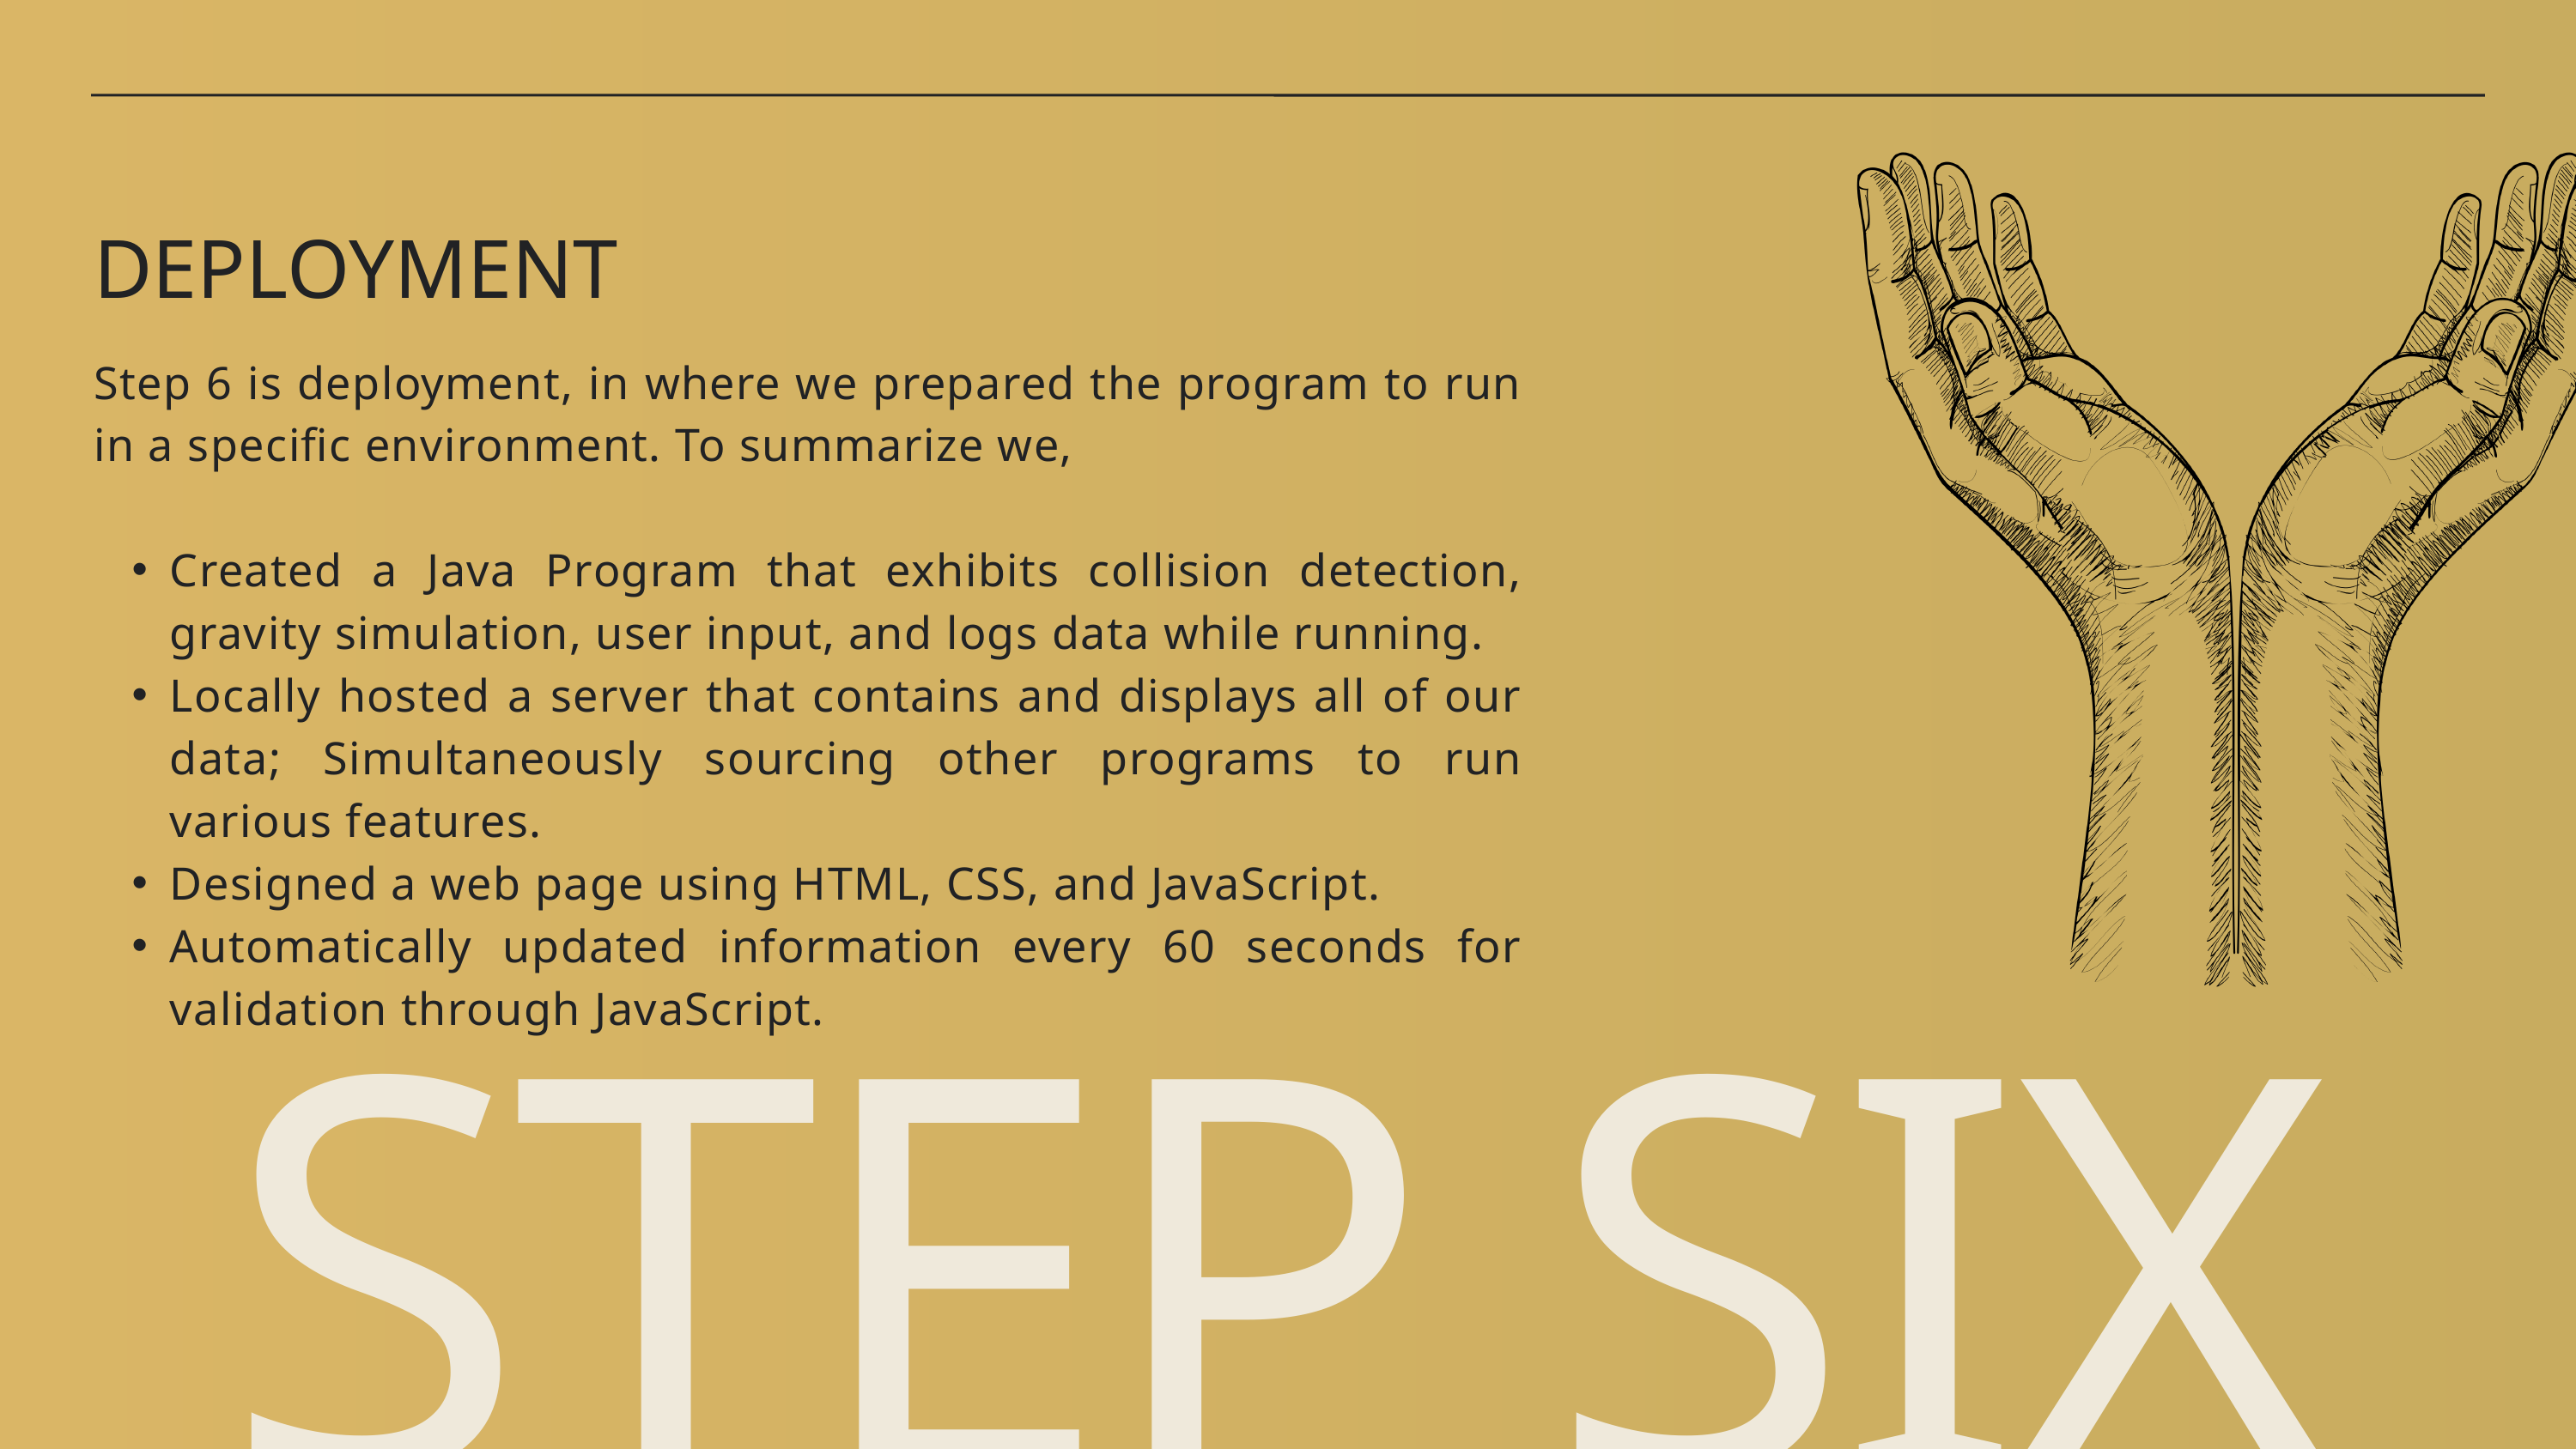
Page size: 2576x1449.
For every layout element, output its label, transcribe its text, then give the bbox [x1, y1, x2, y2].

text_box Step 6 is deployment, in where we prepared the program to run in a specific environment. To summarize we, Created a Java Program that exhibits collision detection, gravity simulation, user input, and logs data while running. Locally hosted a server that contains and displays all of our data; Simultaneously sourcing other programs to run various features. Designed a web page using HTML, CSS, and JavaScript. Automatically updated information every 60 seconds for validation through JavaScript. [94, 345, 1525, 1034]
text_box STEP SIX [0, 1197, 2576, 1449]
text_box DEPLOYMENT [94, 233, 1034, 315]
text_box [1855, 144, 2576, 1012]
